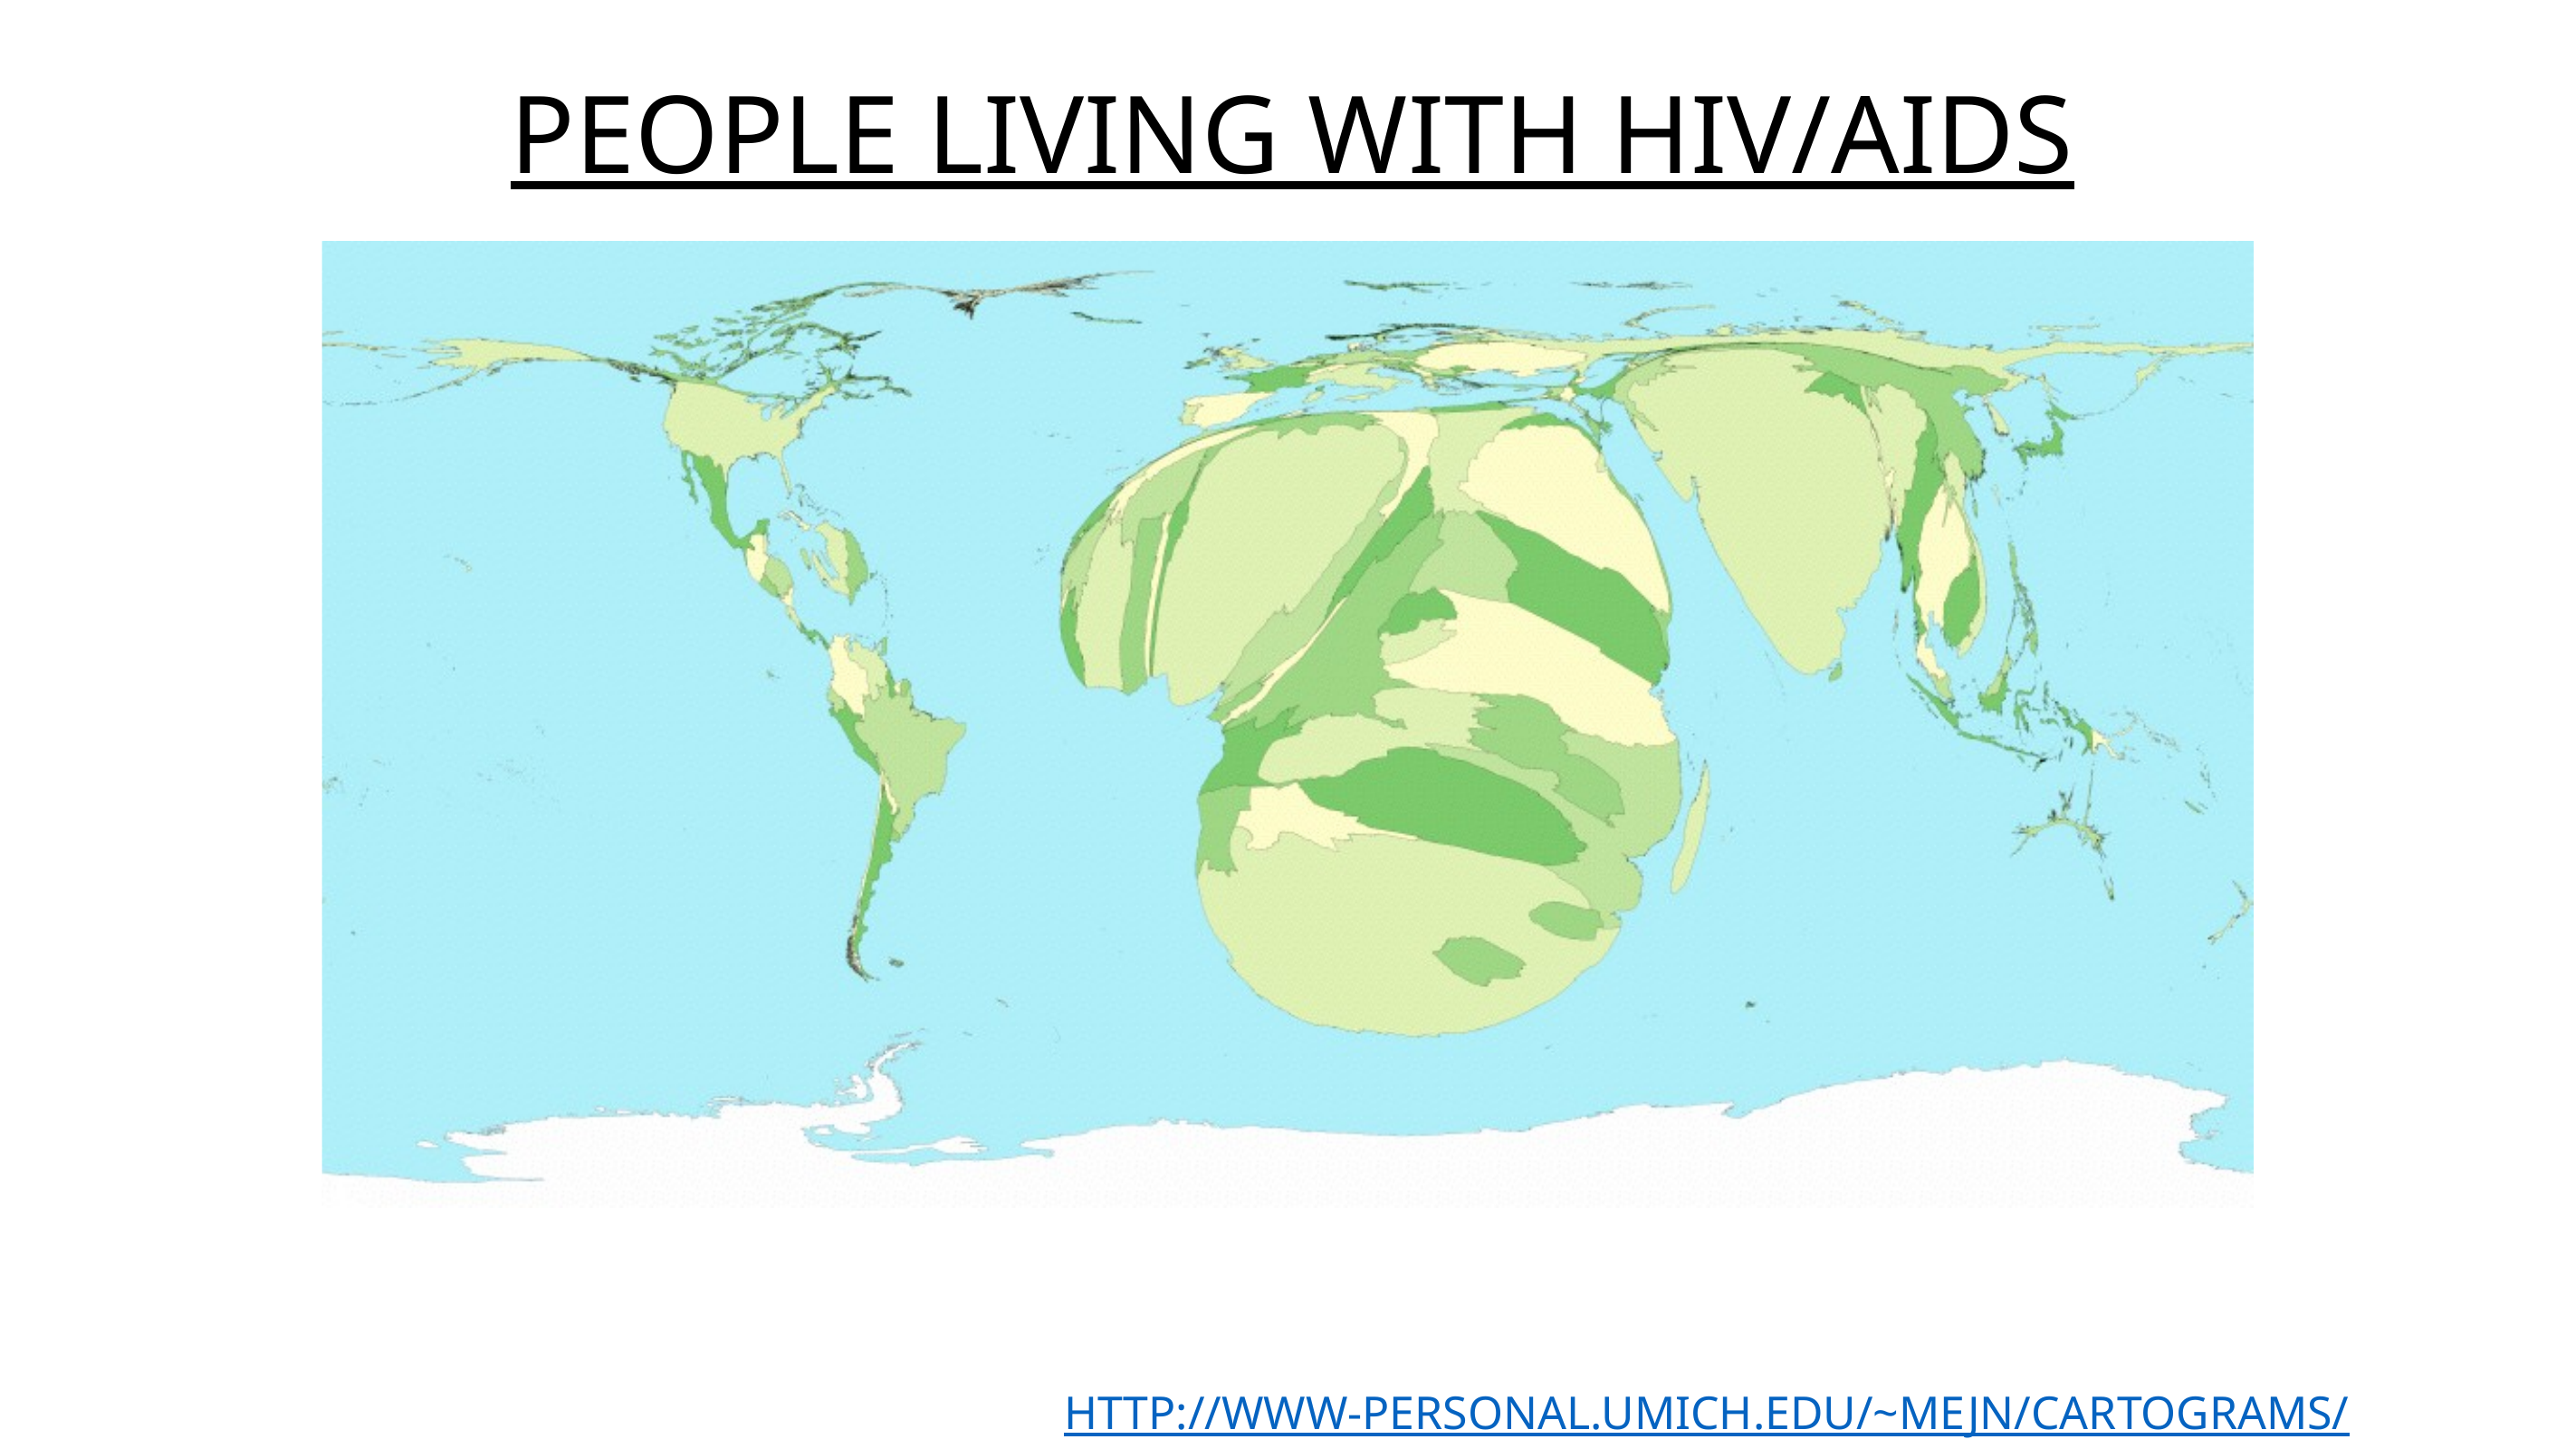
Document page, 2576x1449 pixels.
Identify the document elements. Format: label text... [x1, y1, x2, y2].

list people living with HIV/AIDS [337, 56, 2239, 222]
list http://www-personal.umich.edu/~mejn/cartograms/ [1004, 1380, 2363, 1449]
text_box [321, 241, 2254, 1208]
